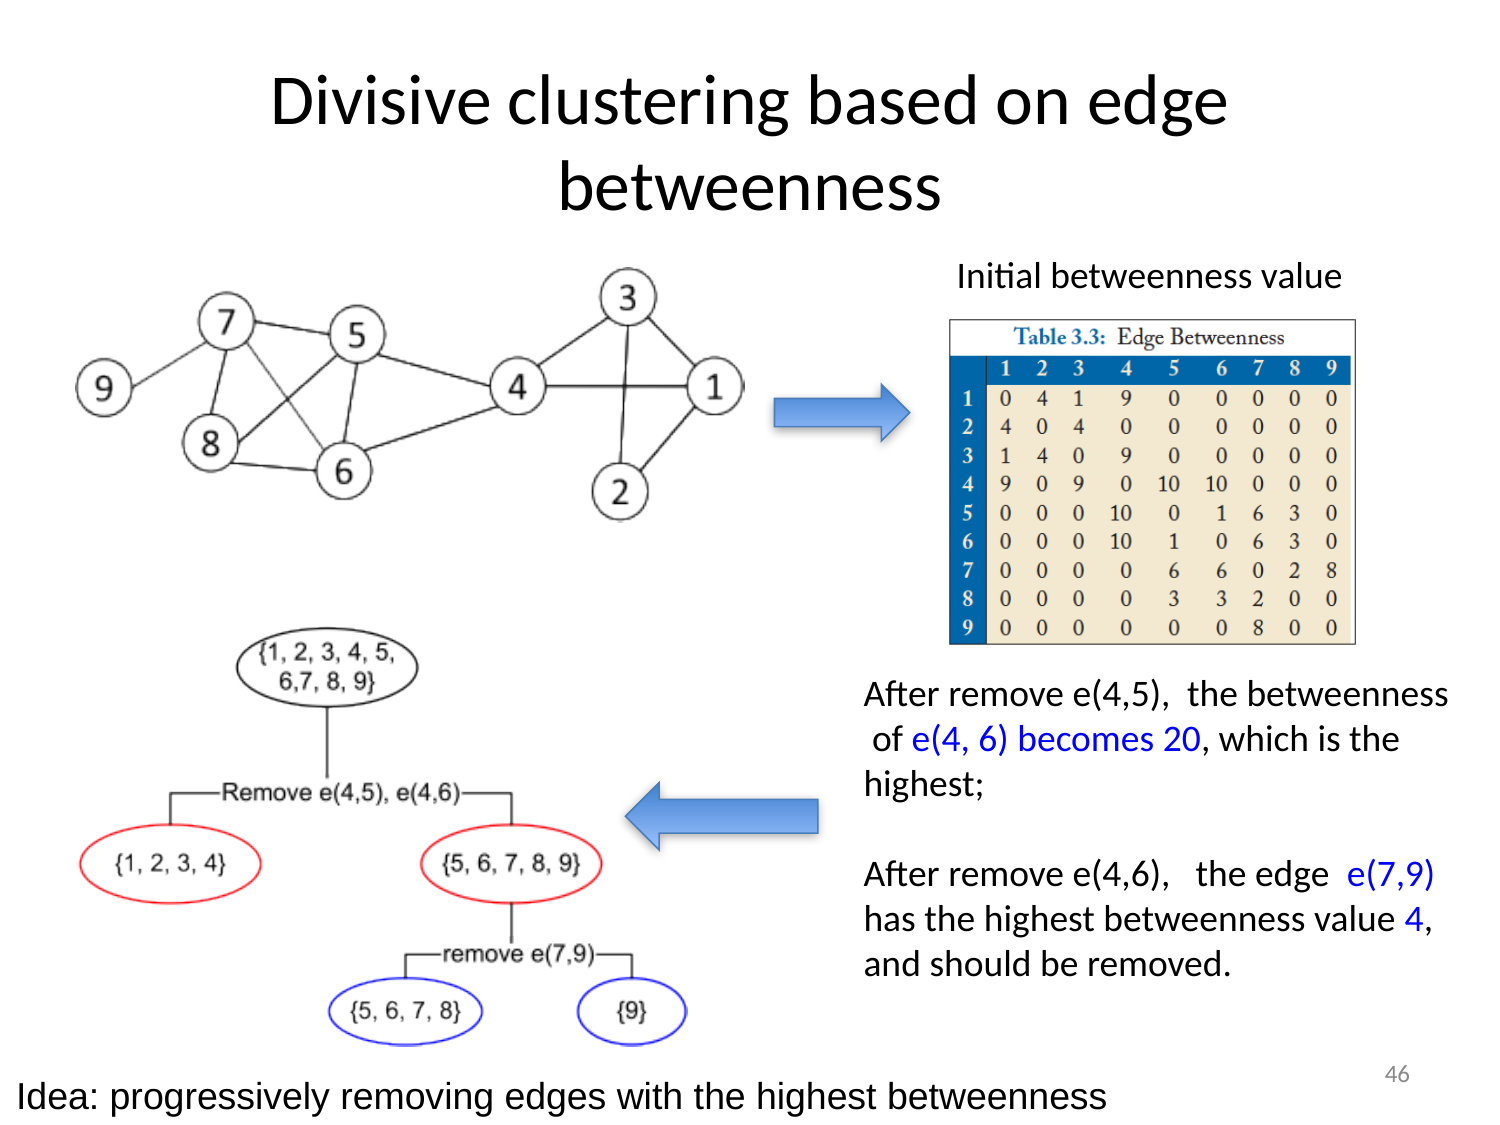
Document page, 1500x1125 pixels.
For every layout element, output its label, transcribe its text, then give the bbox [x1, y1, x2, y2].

text_box [774, 384, 910, 441]
title Divisive clustering based on edge betweenness [75, 45, 1425, 233]
text_box [693, 799, 818, 834]
text_box Idea: progressively removing edges with the highest betweenness [1, 1064, 1123, 1125]
picture [74, 267, 746, 523]
text_box Initial betweenness value [941, 243, 1358, 304]
picture [74, 626, 689, 1047]
text_box 46 [1074, 1042, 1425, 1103]
picture [942, 313, 1360, 652]
text_box After remove e(4,5), the betweenness of e(4, 6) becomes 20, which is the highest; After remove e(4,6), the edge e(7,9) has the highest betweenness value 4, and should be removed. [848, 661, 1465, 992]
